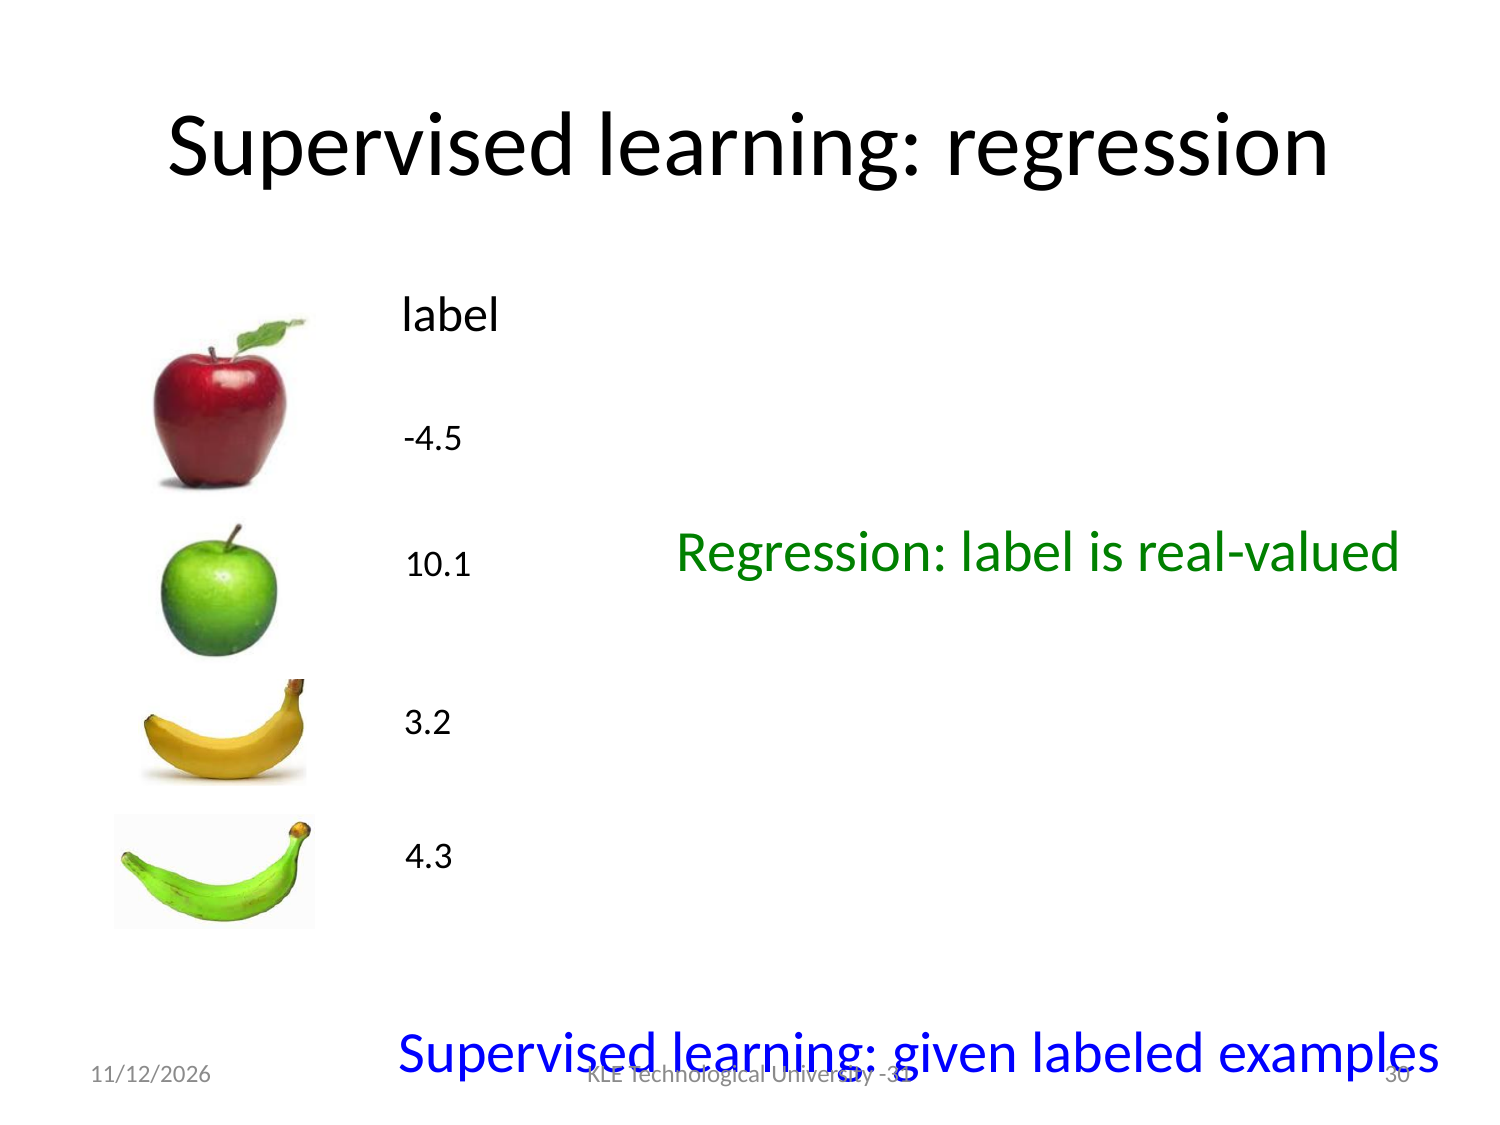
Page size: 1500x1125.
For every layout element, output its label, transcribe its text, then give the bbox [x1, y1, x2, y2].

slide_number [75, 1042, 425, 1103]
picture [148, 516, 295, 664]
text_box Supervised learning: given labeled examples [384, 1006, 1500, 1092]
text_box Regression: label is real-valued [662, 505, 1473, 591]
slide_number 30 [1074, 1042, 1425, 1103]
picture [114, 814, 315, 929]
picture [133, 678, 315, 786]
text_box -4.5 [388, 405, 478, 465]
footer KLE Technological University -31 [512, 1042, 988, 1103]
text_box 4.3 [390, 823, 468, 884]
text_box 10.1 [390, 531, 487, 592]
text_box 3.2 [389, 689, 467, 750]
title Supervised learning: regression [75, 45, 1425, 233]
picture [133, 312, 322, 498]
text_box label [386, 274, 515, 350]
